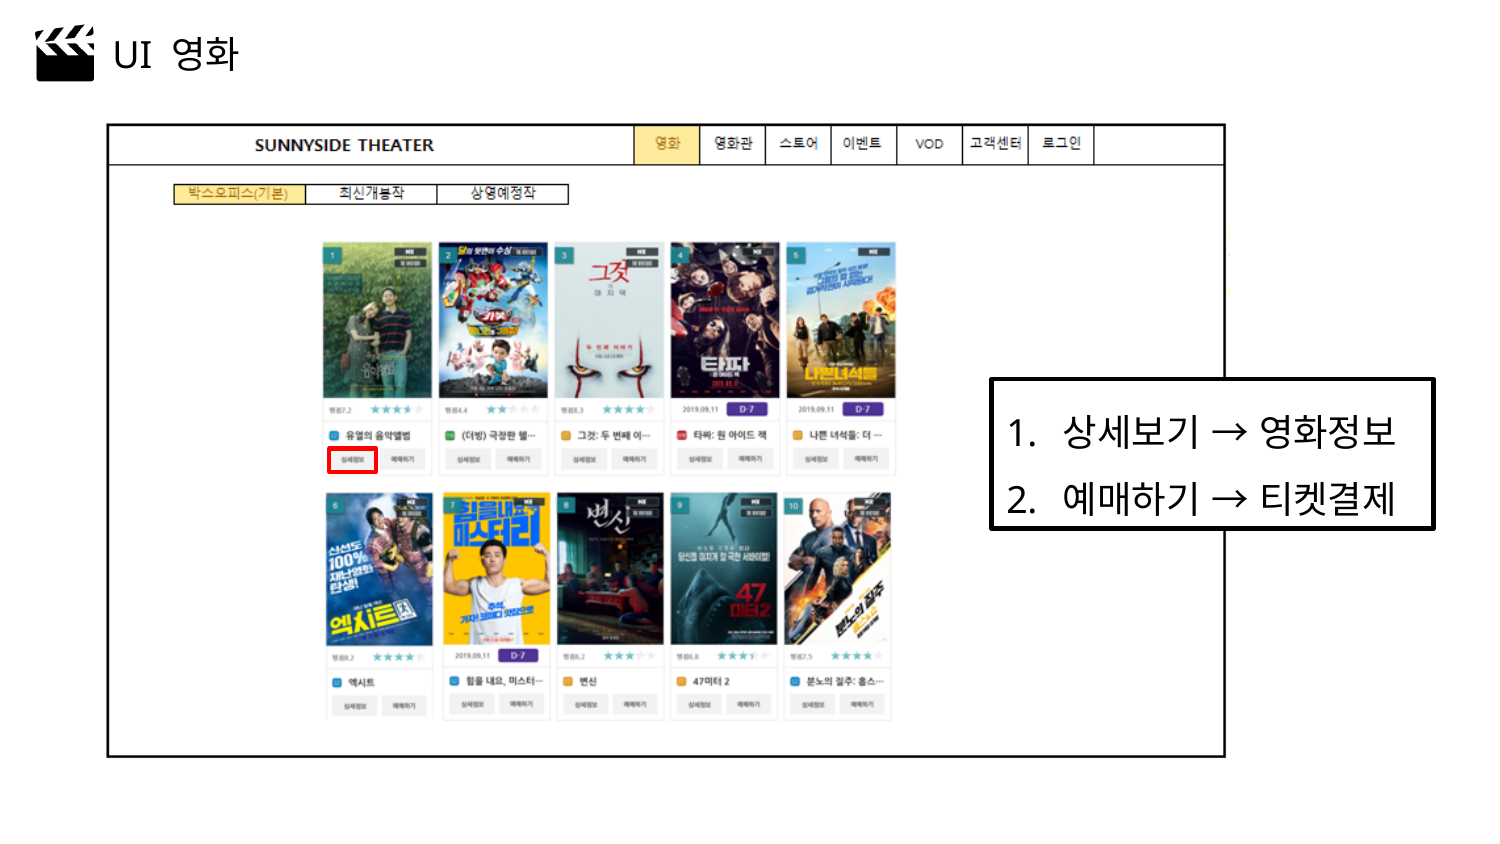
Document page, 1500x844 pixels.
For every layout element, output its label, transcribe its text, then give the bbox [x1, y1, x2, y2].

text_box UI 영화 [97, 23, 256, 84]
picture [34, 23, 94, 83]
picture [104, 121, 1230, 762]
text_box 상세보기 → 영화정보 예매하기 → 티켓결제 [1233, 379, 1434, 529]
